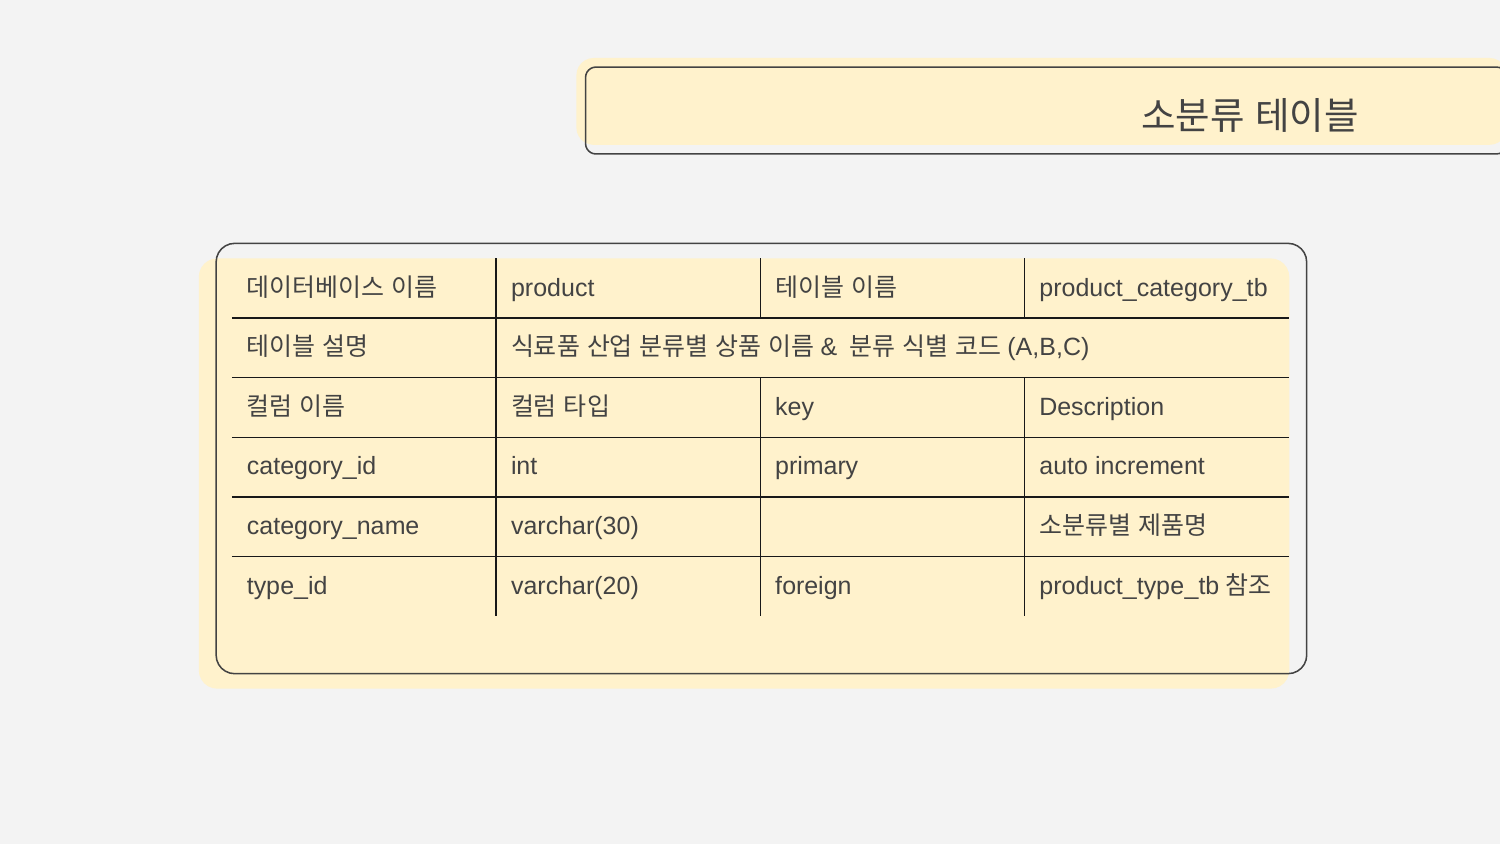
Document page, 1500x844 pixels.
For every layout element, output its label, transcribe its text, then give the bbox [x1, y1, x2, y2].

title 소분류 테이블 [849, 75, 1374, 154]
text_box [198, 243, 1307, 689]
